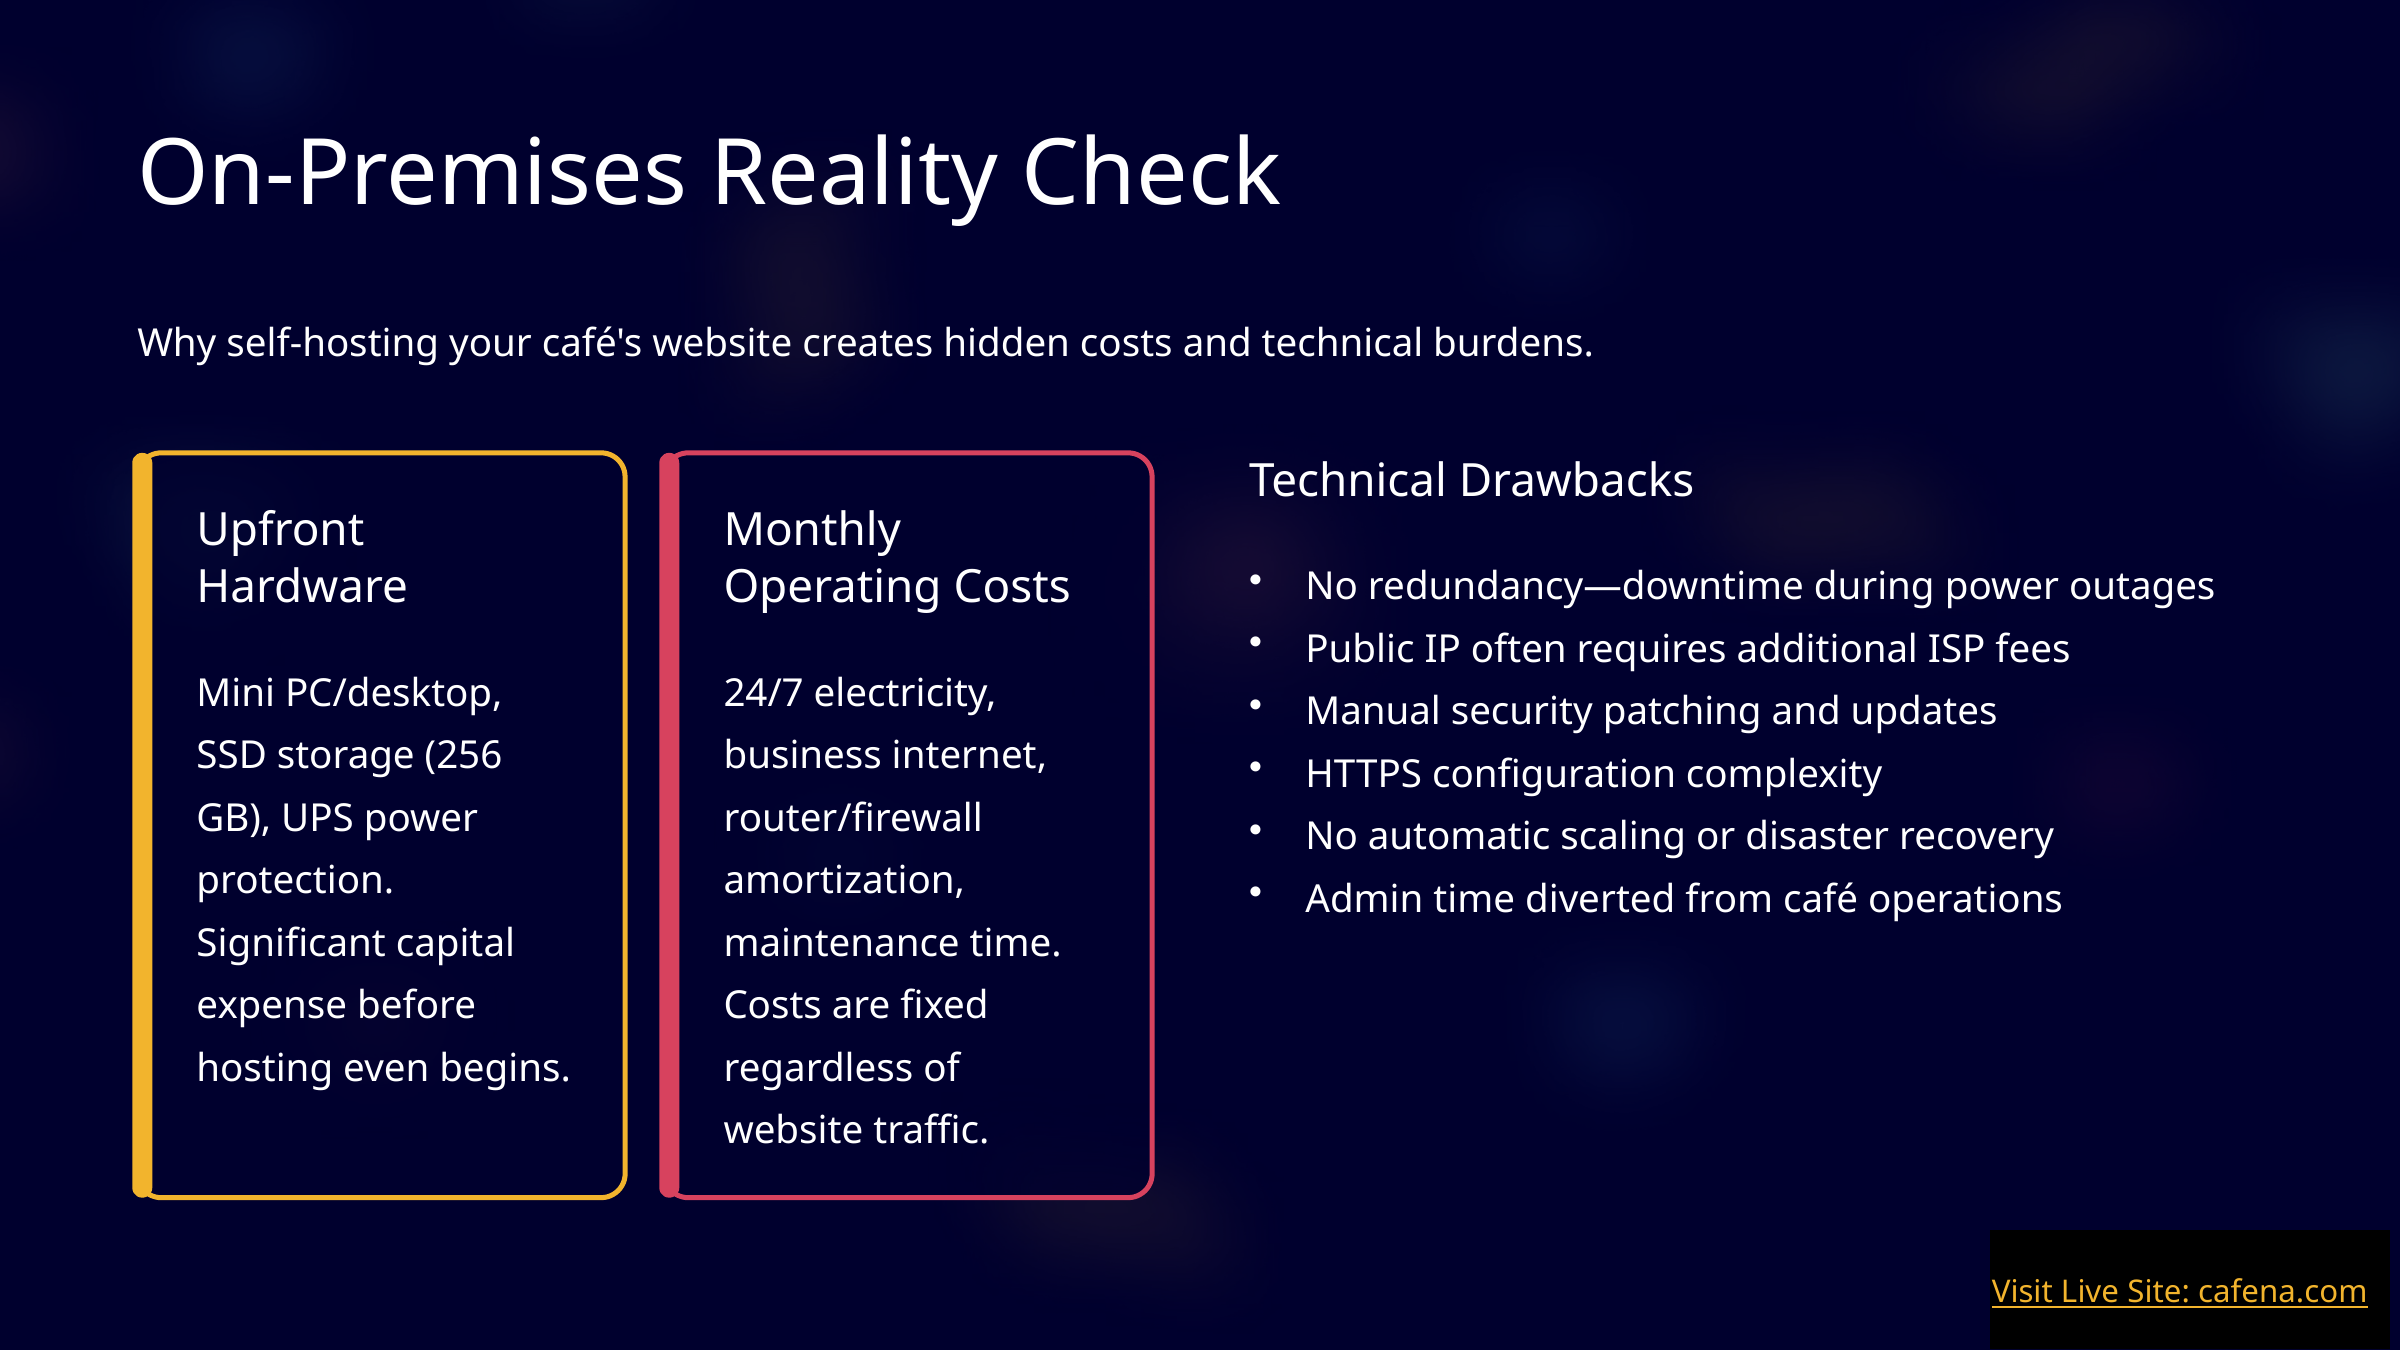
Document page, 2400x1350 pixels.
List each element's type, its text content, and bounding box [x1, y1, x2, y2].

text_box No redundancy—downtime during power outages Public IP often requires additional ISP fees Manual security patching and updates HTTPS configuration complexity No automatic scaling or disaster recovery Admin time diverted from café operations [1249, 544, 2264, 922]
text_box Upfront Hardware [196, 497, 581, 613]
text_box [150, 452, 626, 1198]
text_box Technical Drawbacks [1249, 447, 1711, 506]
text_box [132, 452, 153, 1198]
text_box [1142, 1231, 2390, 1348]
text_box Monthly Operating Costs [723, 497, 1108, 613]
text_box Mini PC/desktop, SSD storage (256 GB), UPS power protection. Significant capital expense before hosting even begins. [196, 651, 581, 1028]
text_box [677, 452, 1153, 1198]
text_box Why self-hosting your café's website creates hidden costs and technical burdens. [137, 301, 2263, 365]
text_box [659, 452, 680, 1198]
text_box On-Premises Reality Check [137, 108, 1283, 224]
text_box 24/7 electricity, business internet, router/firewall amortization, maintenance time. Costs are fixed regardless of website traffic. [723, 651, 1108, 1154]
